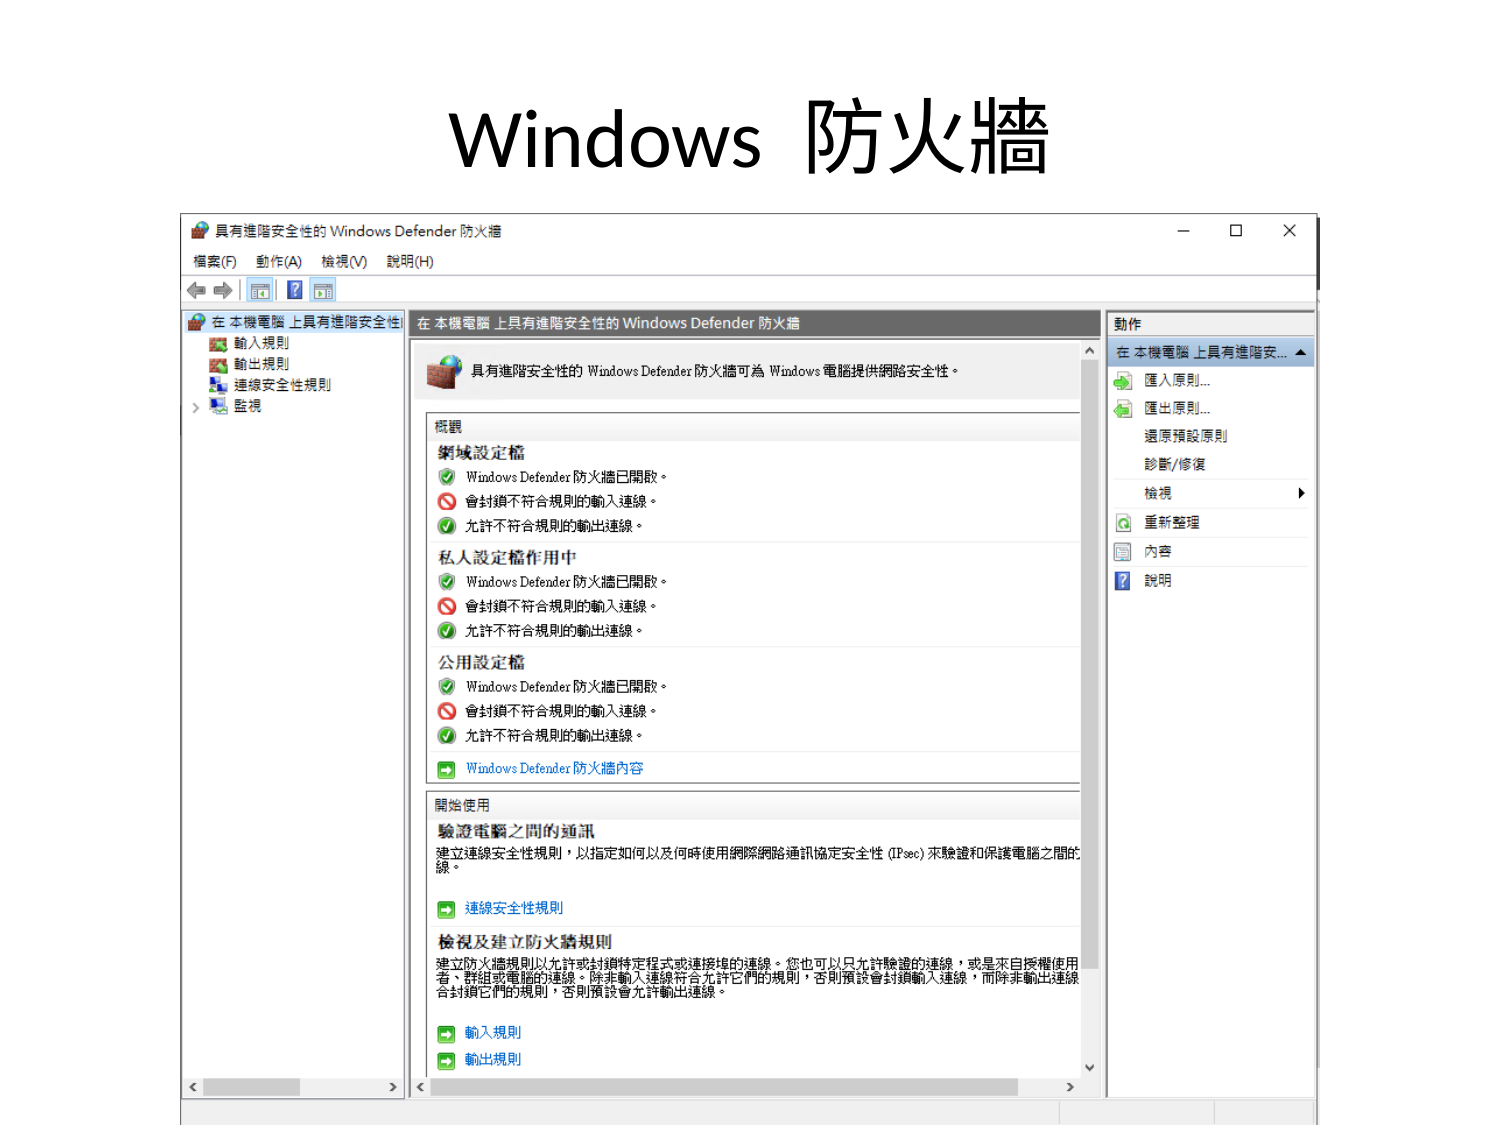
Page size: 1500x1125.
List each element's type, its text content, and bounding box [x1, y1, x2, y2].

picture [180, 213, 1320, 1125]
text_box Windows 防火牆 [433, 76, 1067, 192]
